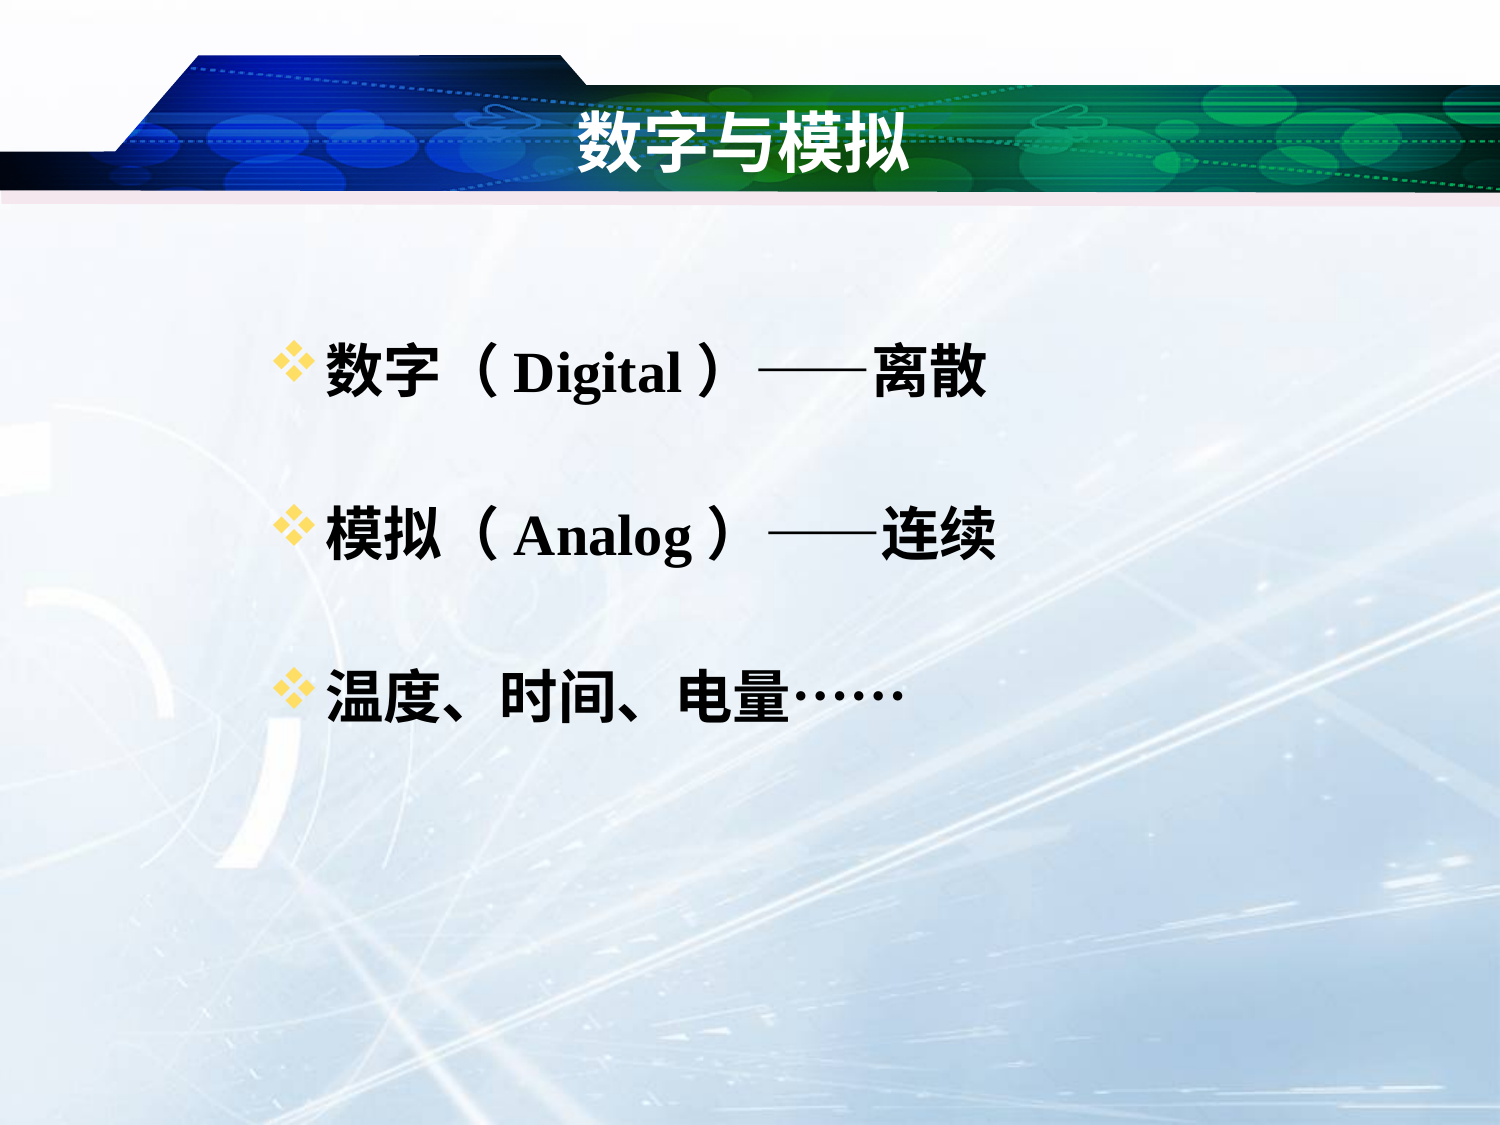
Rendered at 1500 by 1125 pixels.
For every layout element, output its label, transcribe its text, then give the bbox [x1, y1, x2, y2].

picture [0, 0, 1500, 1125]
title 数字与模拟 [99, 94, 1388, 188]
list 数字（Digital）——离散 模拟（Analog）——连续 温度、时间、电量…… [253, 326, 1426, 1064]
